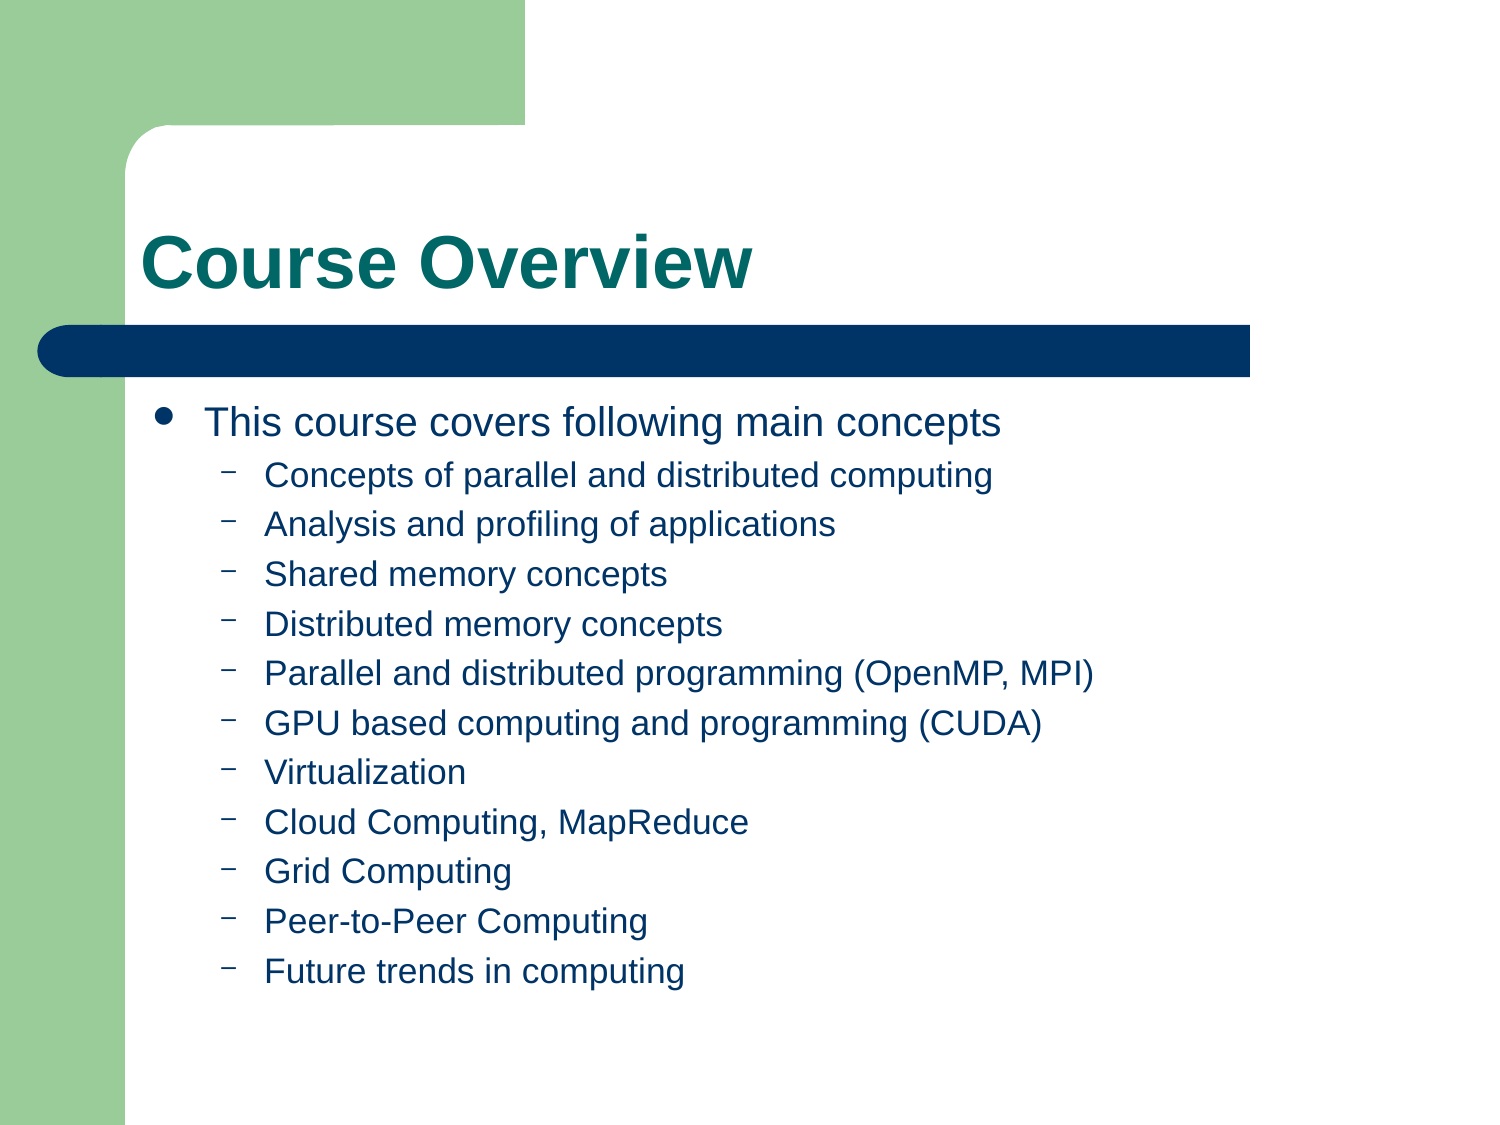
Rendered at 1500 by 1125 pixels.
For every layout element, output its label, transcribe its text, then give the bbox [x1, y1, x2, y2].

list This course covers following main concepts Concepts of parallel and distributed computing Analysis and profiling of applications Shared memory concepts Distributed memory concepts Parallel and distributed programming (OpenMP, MPI) GPU based computing and programming (CUDA) Virtualization Cloud Computing, MapReduce Grid Computing Peer-to-Peer Computing Future trends in computing [137, 387, 1400, 999]
title Course Overview [125, 125, 1425, 313]
